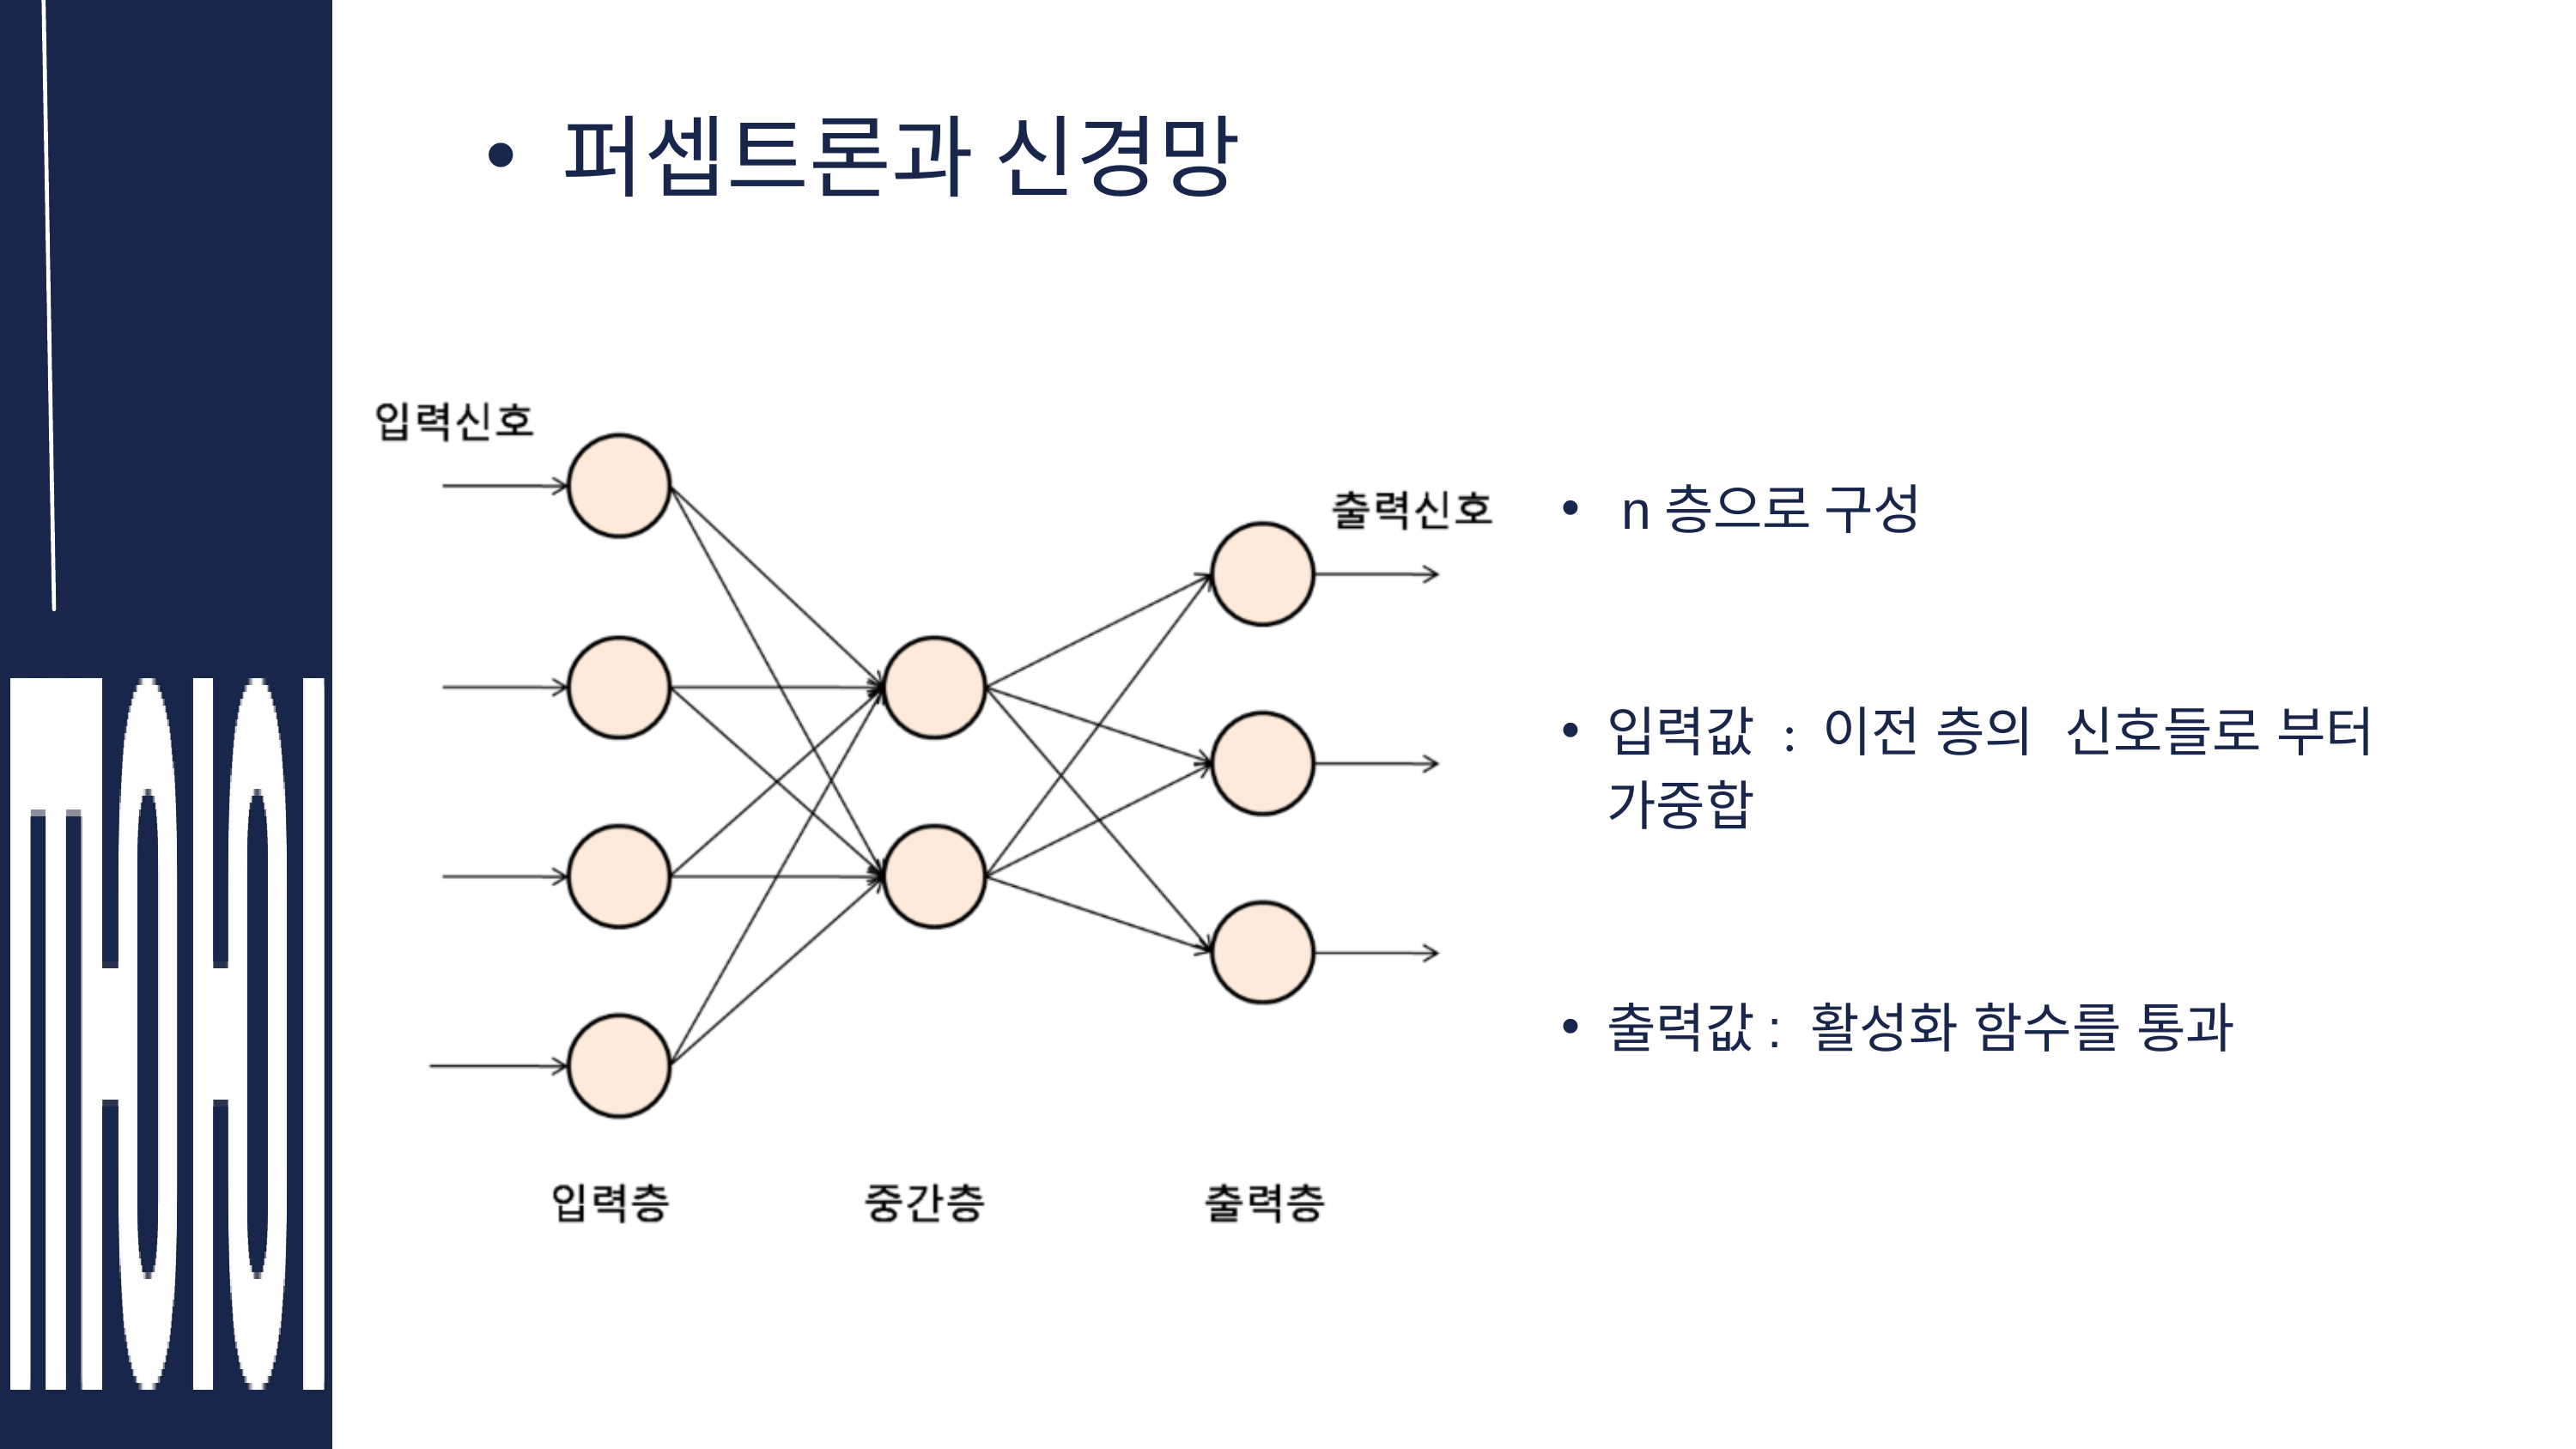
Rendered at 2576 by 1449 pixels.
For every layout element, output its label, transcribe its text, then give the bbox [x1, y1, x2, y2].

text_box 퍼셉트론과 신경망 [410, 84, 1787, 209]
text_box [361, 387, 1534, 1240]
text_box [0, 0, 333, 1449]
text_box n층으로 구성 입력값 : 이전 층의 신호들로 부터 가중합 출력값: 활성화 함수를 통과 [1516, 465, 2432, 1207]
